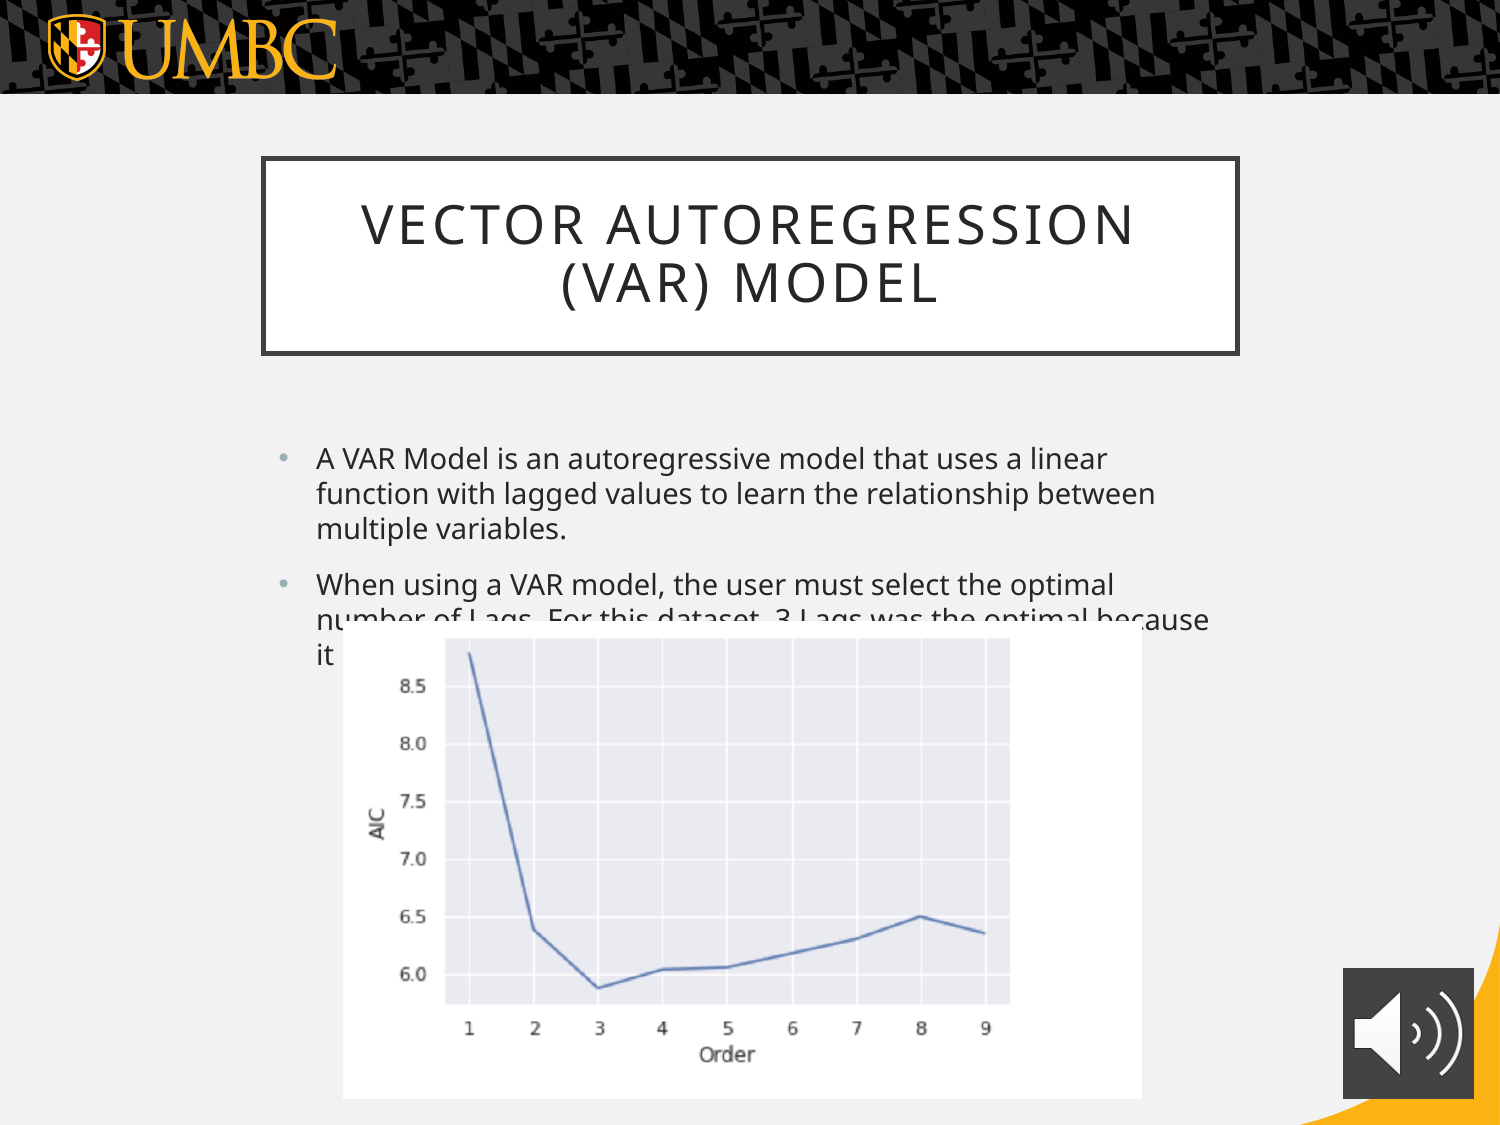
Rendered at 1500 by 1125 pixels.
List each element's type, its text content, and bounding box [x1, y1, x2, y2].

title Vector autoregression (VAR) Model [261, 156, 1240, 356]
picture [343, 621, 1142, 1099]
picture [1299, 921, 1500, 1125]
picture [0, 0, 1500, 94]
list A VAR Model is an autoregressive model that uses a linear function with lagged values to learn the relationship between multiple variables. When using a VAR model, the user must select the optimal number of Lags. For this dataset, 3 Lags was the optimal because it had the lowest AIC value. [263, 432, 1238, 942]
